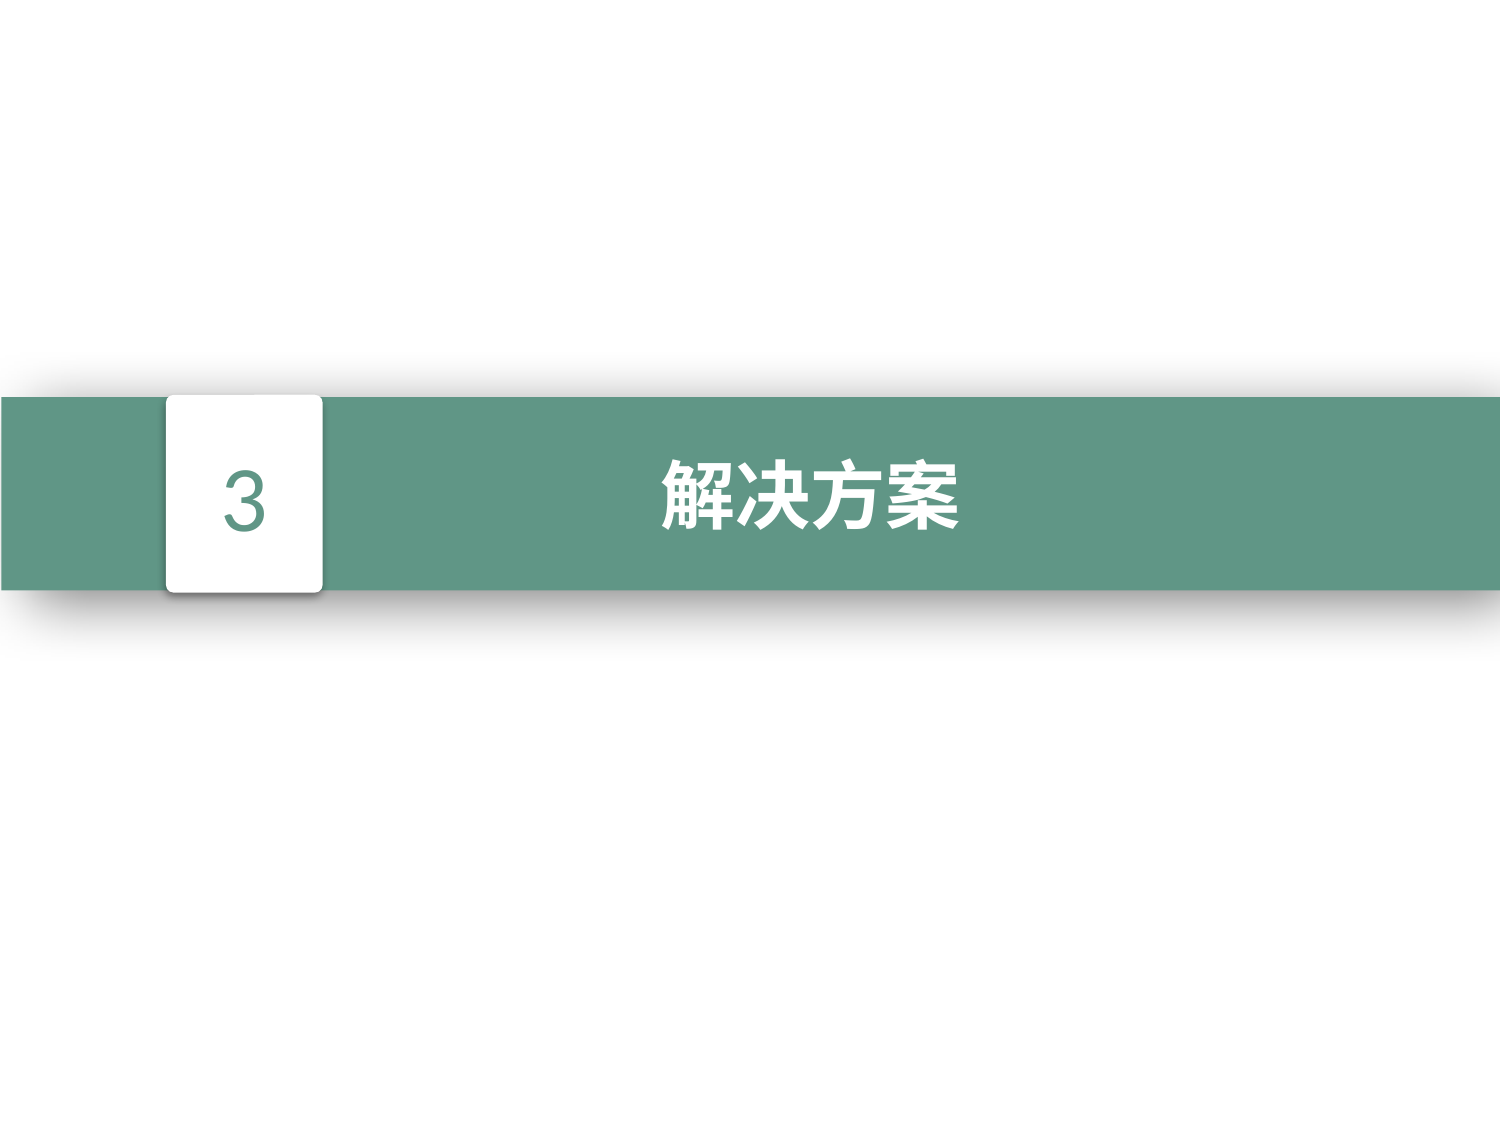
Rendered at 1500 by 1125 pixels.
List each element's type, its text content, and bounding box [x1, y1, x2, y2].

text_box 3 [167, 393, 322, 397]
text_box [1, 397, 1500, 591]
